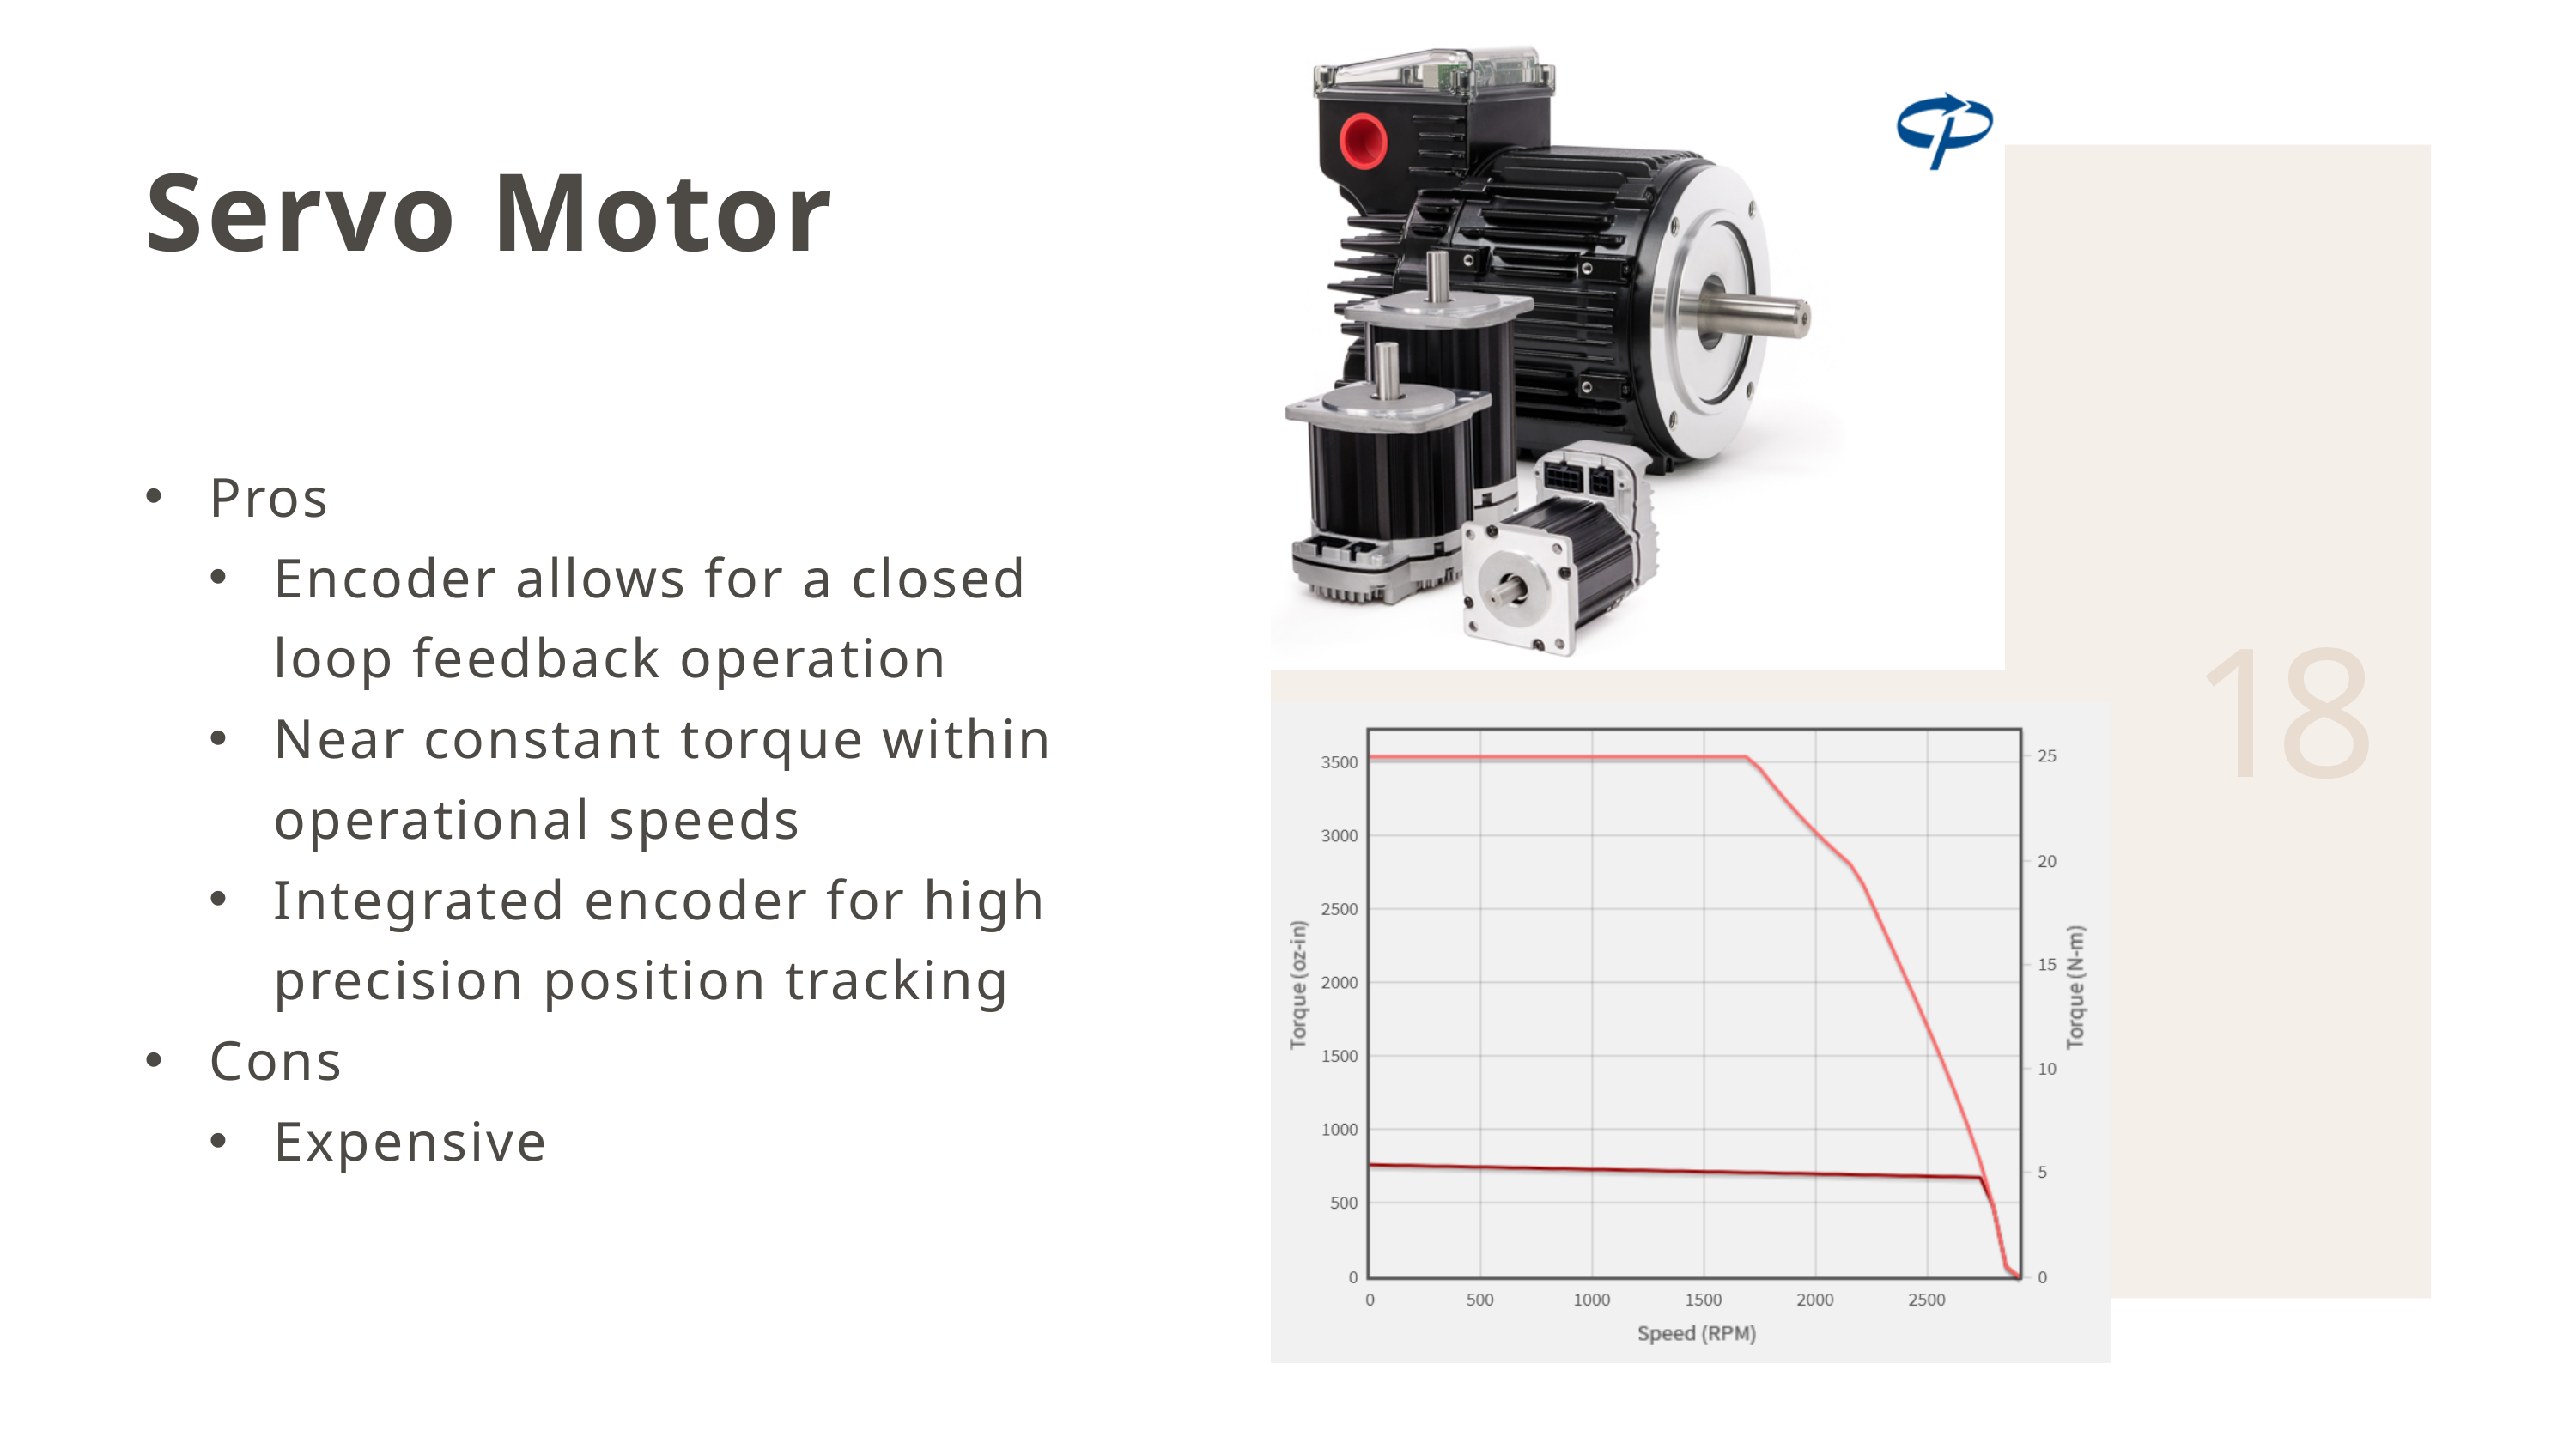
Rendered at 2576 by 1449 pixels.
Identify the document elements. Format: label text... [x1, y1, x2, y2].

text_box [144, 143, 1078, 1179]
picture [1270, 702, 2111, 1363]
text_box 18 [2180, 622, 2388, 813]
text_box [1271, 144, 2432, 1299]
picture [1270, 26, 2005, 670]
